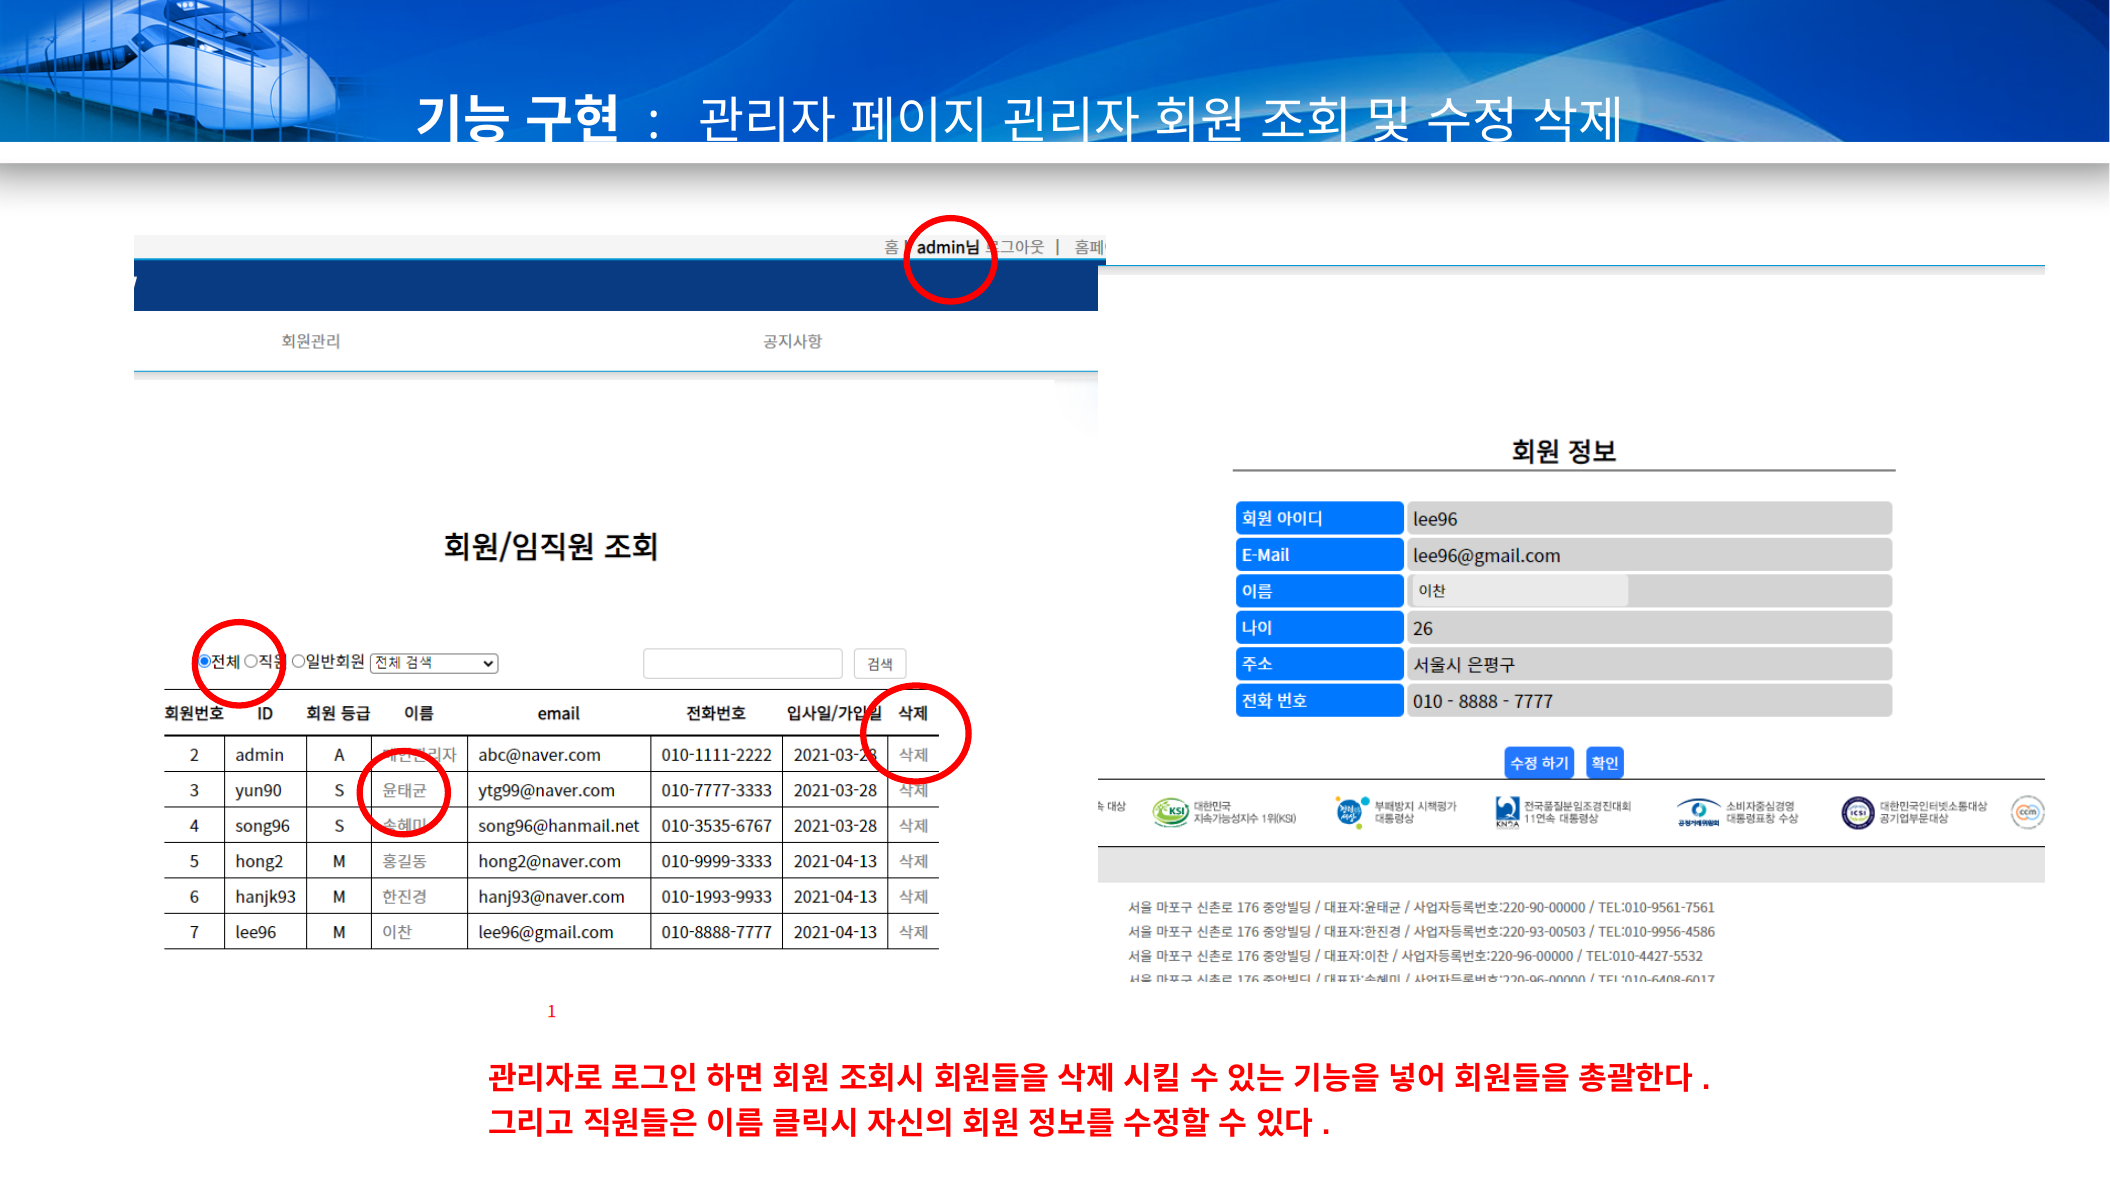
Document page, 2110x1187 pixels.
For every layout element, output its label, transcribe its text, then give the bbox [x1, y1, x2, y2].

text_box 관리자로 로그인 하면 회원 조회시 회원들을 삭제 시킬 수 있는 기능을 넣어 회원들을 총괄한다. 그리고 직원들은 이름 클릭시 자신의 회원 정보를 수정할 수 있다. [488, 1050, 2024, 1147]
picture [0, 0, 2110, 1187]
text_box [915, 218, 986, 234]
text_box 기능 구현 : 관리자 페이지 괸리자 회원 조회 및 수정 삭제 [315, 47, 2110, 157]
